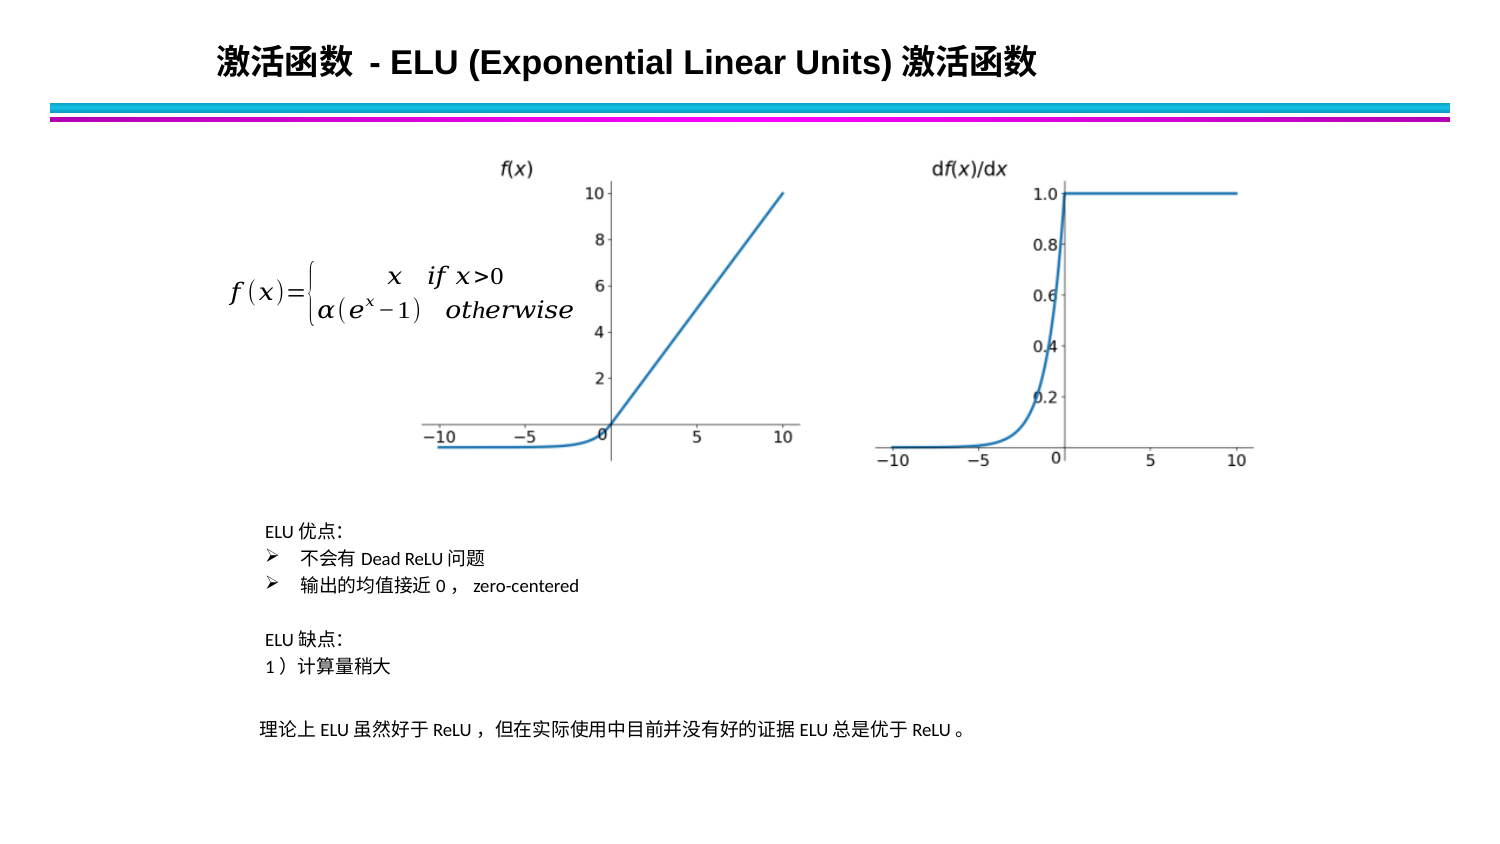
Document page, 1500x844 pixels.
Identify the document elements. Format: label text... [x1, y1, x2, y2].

text_box 激活函数 - ELU (Exponential Linear Units)激活函数 [205, 34, 1229, 88]
text_box 理论上ELU虽然好于ReLU，但在实际使用中目前并没有好的证据ELU总是优于ReLU。 [244, 705, 1167, 748]
picture [416, 153, 1261, 472]
text_box ELU优点： 不会有Dead ReLU问题 输出的均值接近0，zero-centered ELU缺点： 1）计算量稍大 [250, 508, 1261, 685]
